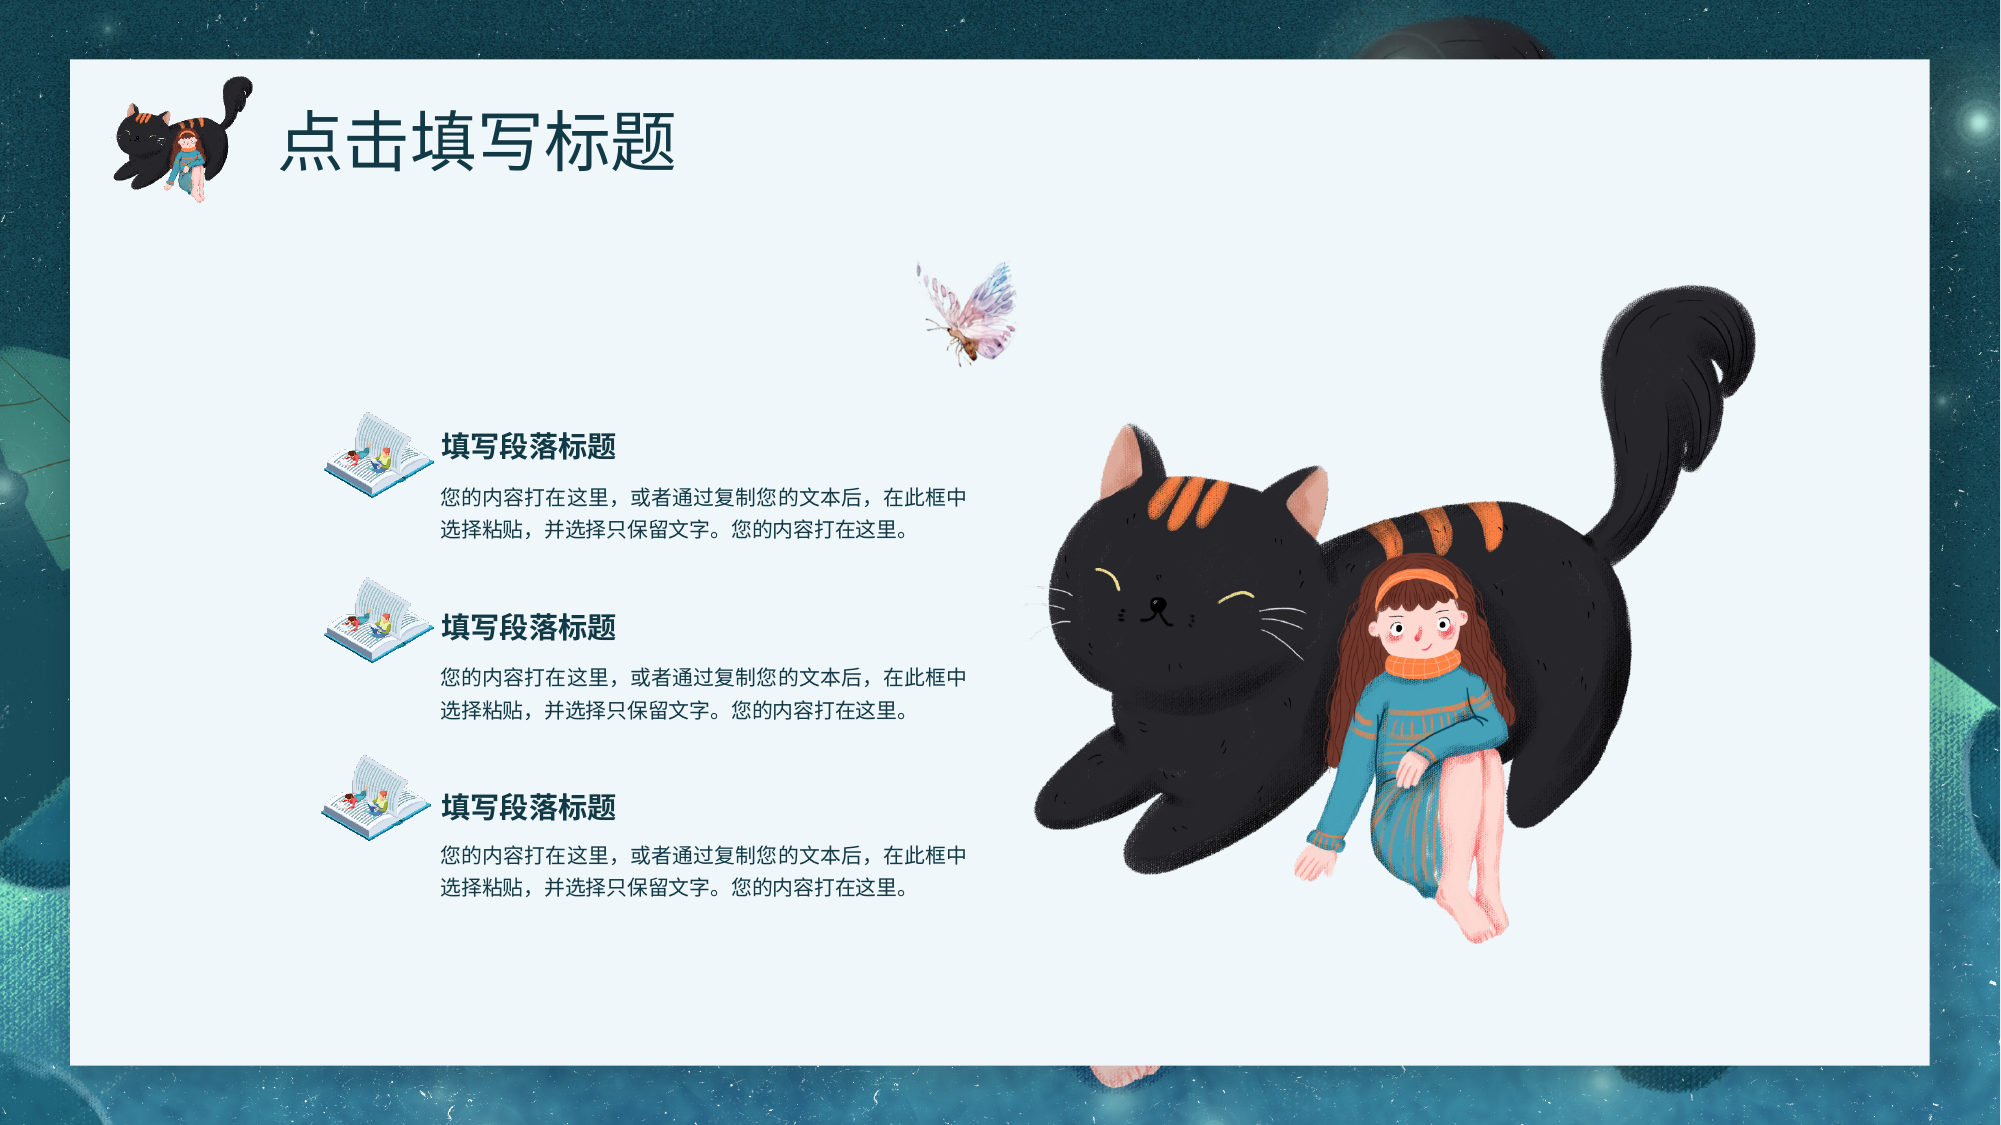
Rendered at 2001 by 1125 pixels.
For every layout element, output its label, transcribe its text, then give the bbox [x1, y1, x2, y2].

text_box 您的内容打在这里，或者通过复制您的文本后，在此框中选择粘贴，并选择只保留文字。您的内容打在这里。 [425, 650, 922, 730]
text_box 填写段落标题 [440, 782, 632, 827]
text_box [92, 74, 1054, 206]
text_box 填写段落标题 [443, 601, 632, 650]
text_box 您的内容打在这里，或者通过复制您的文本后，在此框中选择粘贴，并选择只保留文字。您的内容打在这里。 [425, 827, 922, 908]
text_box 您的内容打在这里，或者通过复制您的文本后，在此框中选择粘贴，并选择只保留文字。您的内容打在这里。 [425, 469, 922, 550]
text_box 填写段落标题 [443, 421, 632, 469]
picture [0, 0, 2001, 1125]
